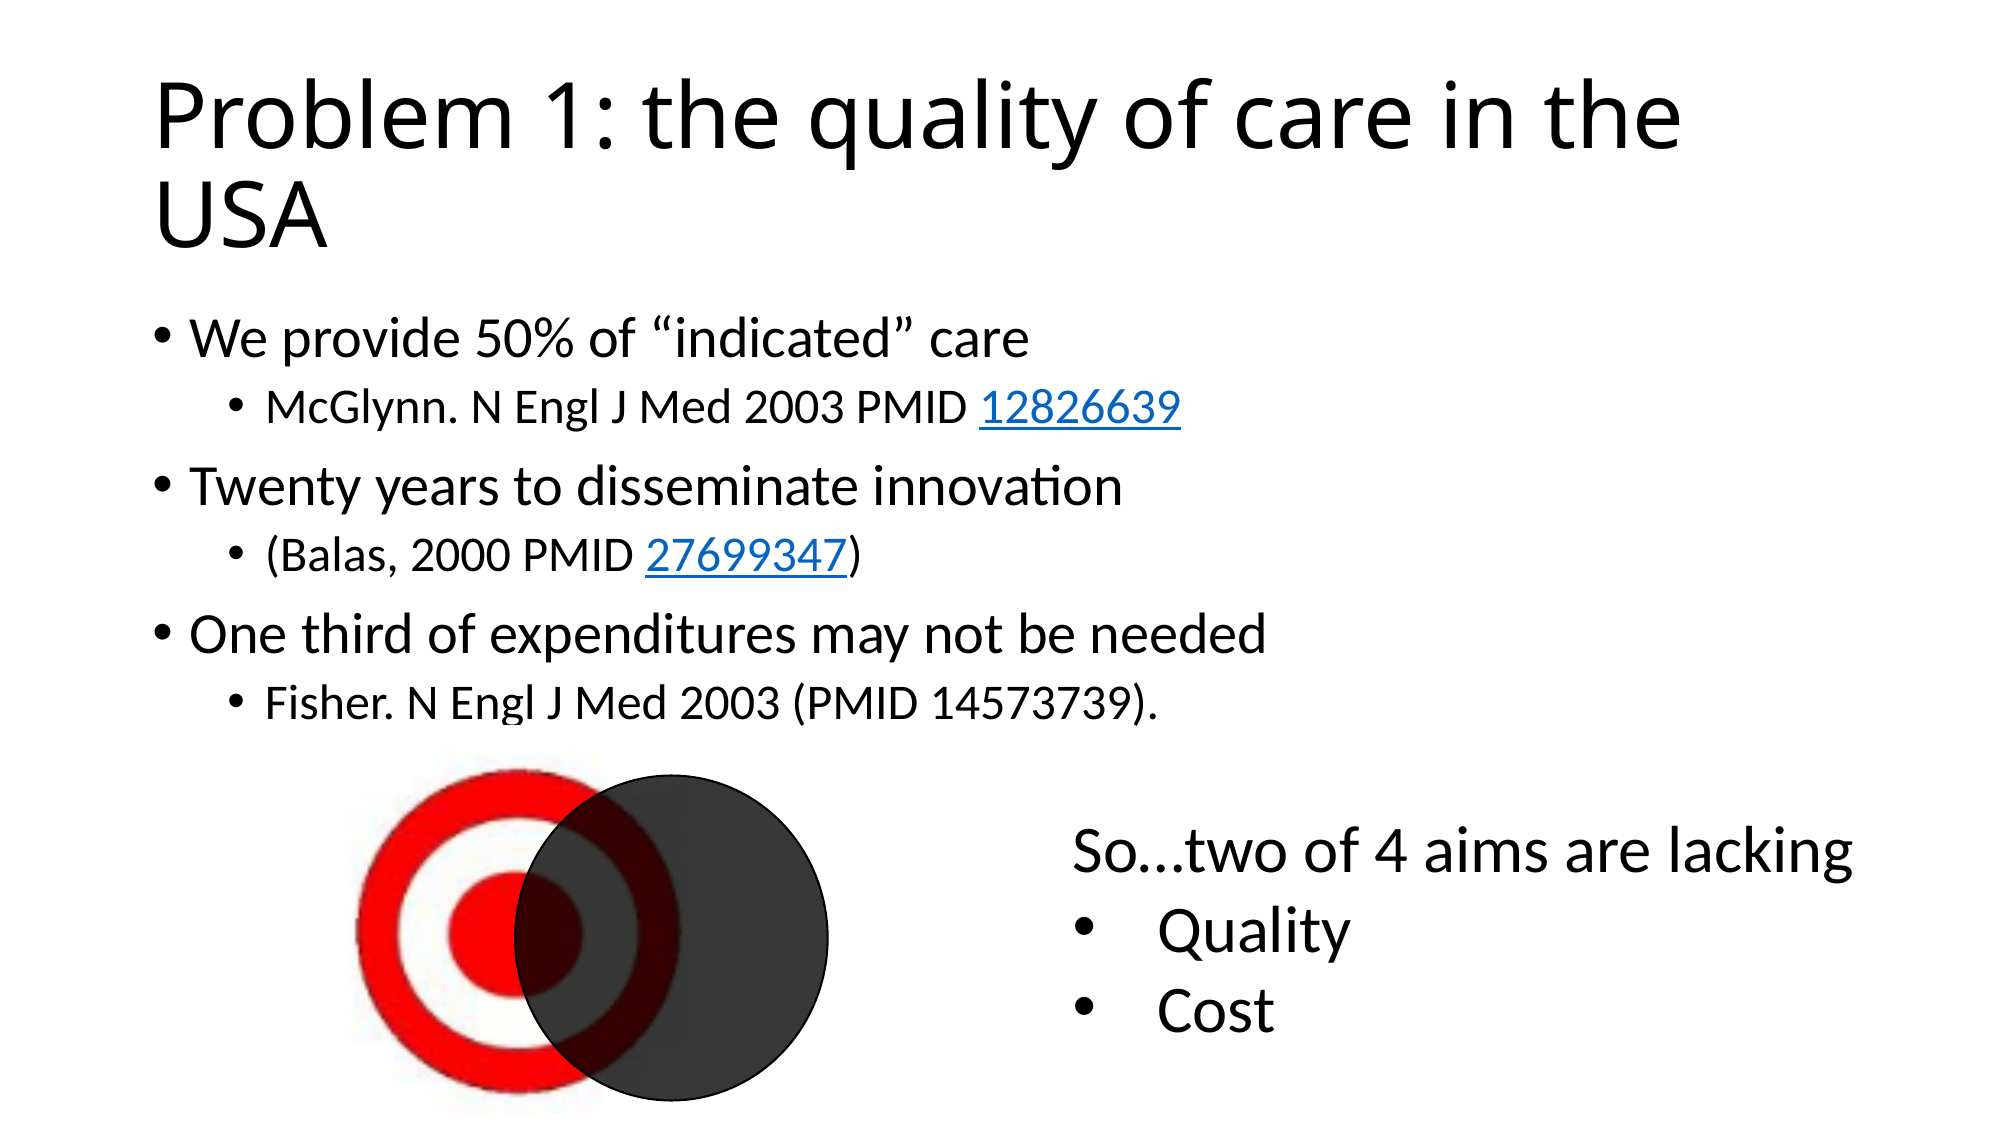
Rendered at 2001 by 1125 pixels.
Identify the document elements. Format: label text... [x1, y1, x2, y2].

list We provide 50% of “indicated” care McGlynn. N Engl J Med 2003 PMID 12826639 Twenty years to disseminate innovation (Balas, 2000 PMID 27699347) One third of expenditures may not be needed Fisher. N Engl J Med 2003 (PMID 14573739). [137, 299, 1863, 1014]
text_box So…two of 4 aims are lacking Quality Cost [1057, 798, 2000, 1053]
text_box [722, 783, 829, 1093]
title Problem 1: the quality of care in the USA [137, 59, 1863, 278]
picture [308, 725, 722, 1114]
